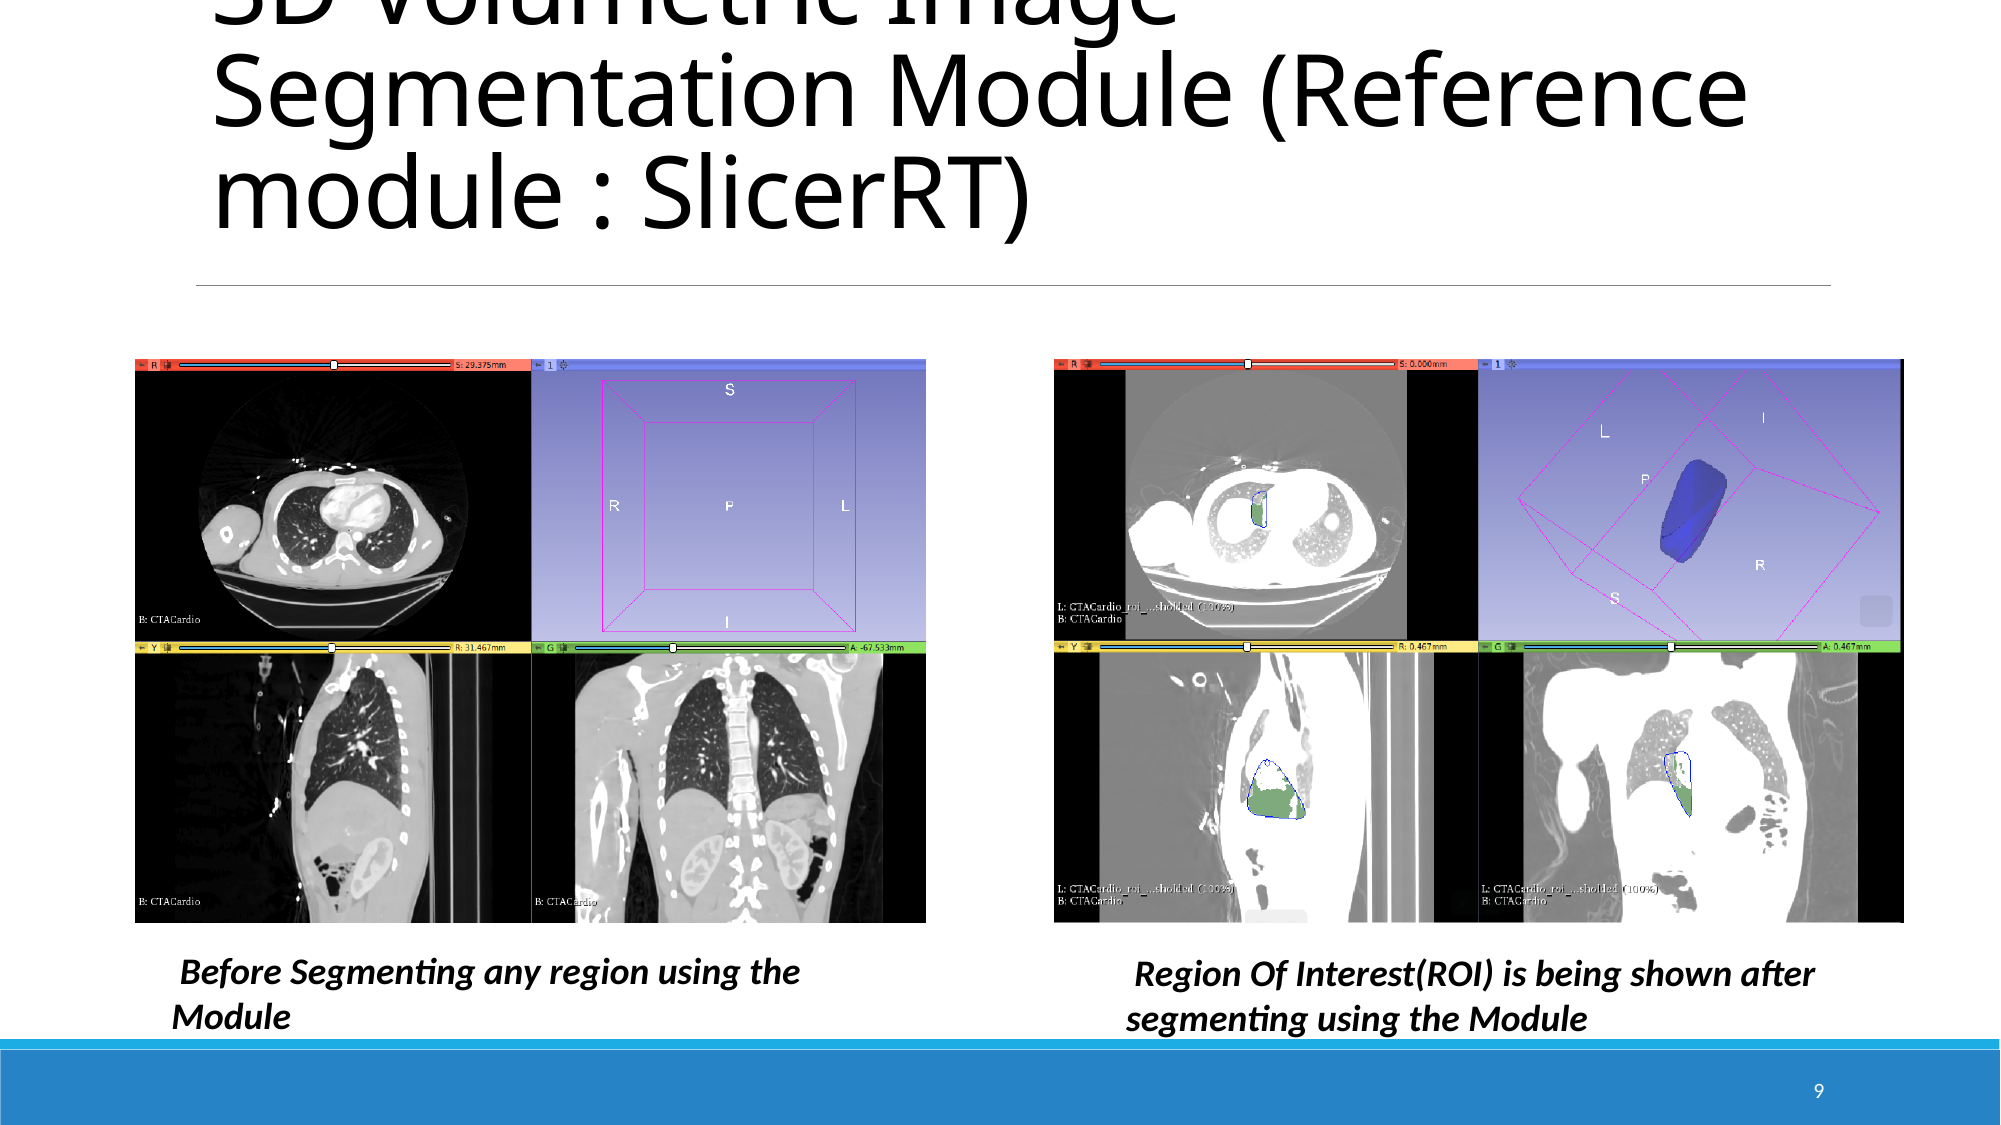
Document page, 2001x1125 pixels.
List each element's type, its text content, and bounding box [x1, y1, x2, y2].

picture [1053, 358, 1905, 924]
text_box Before Segmenting any region using the Module [156, 940, 926, 1045]
text_box Region Of Interest(ROI) is being shown after segmenting using the Module [1111, 941, 1881, 1047]
text_box 3D Volumetric Image Segmentation Module (Reference module : SlicerRT) [196, 138, 1847, 377]
picture [134, 358, 927, 924]
slide_number 9 [1624, 1059, 1840, 1120]
